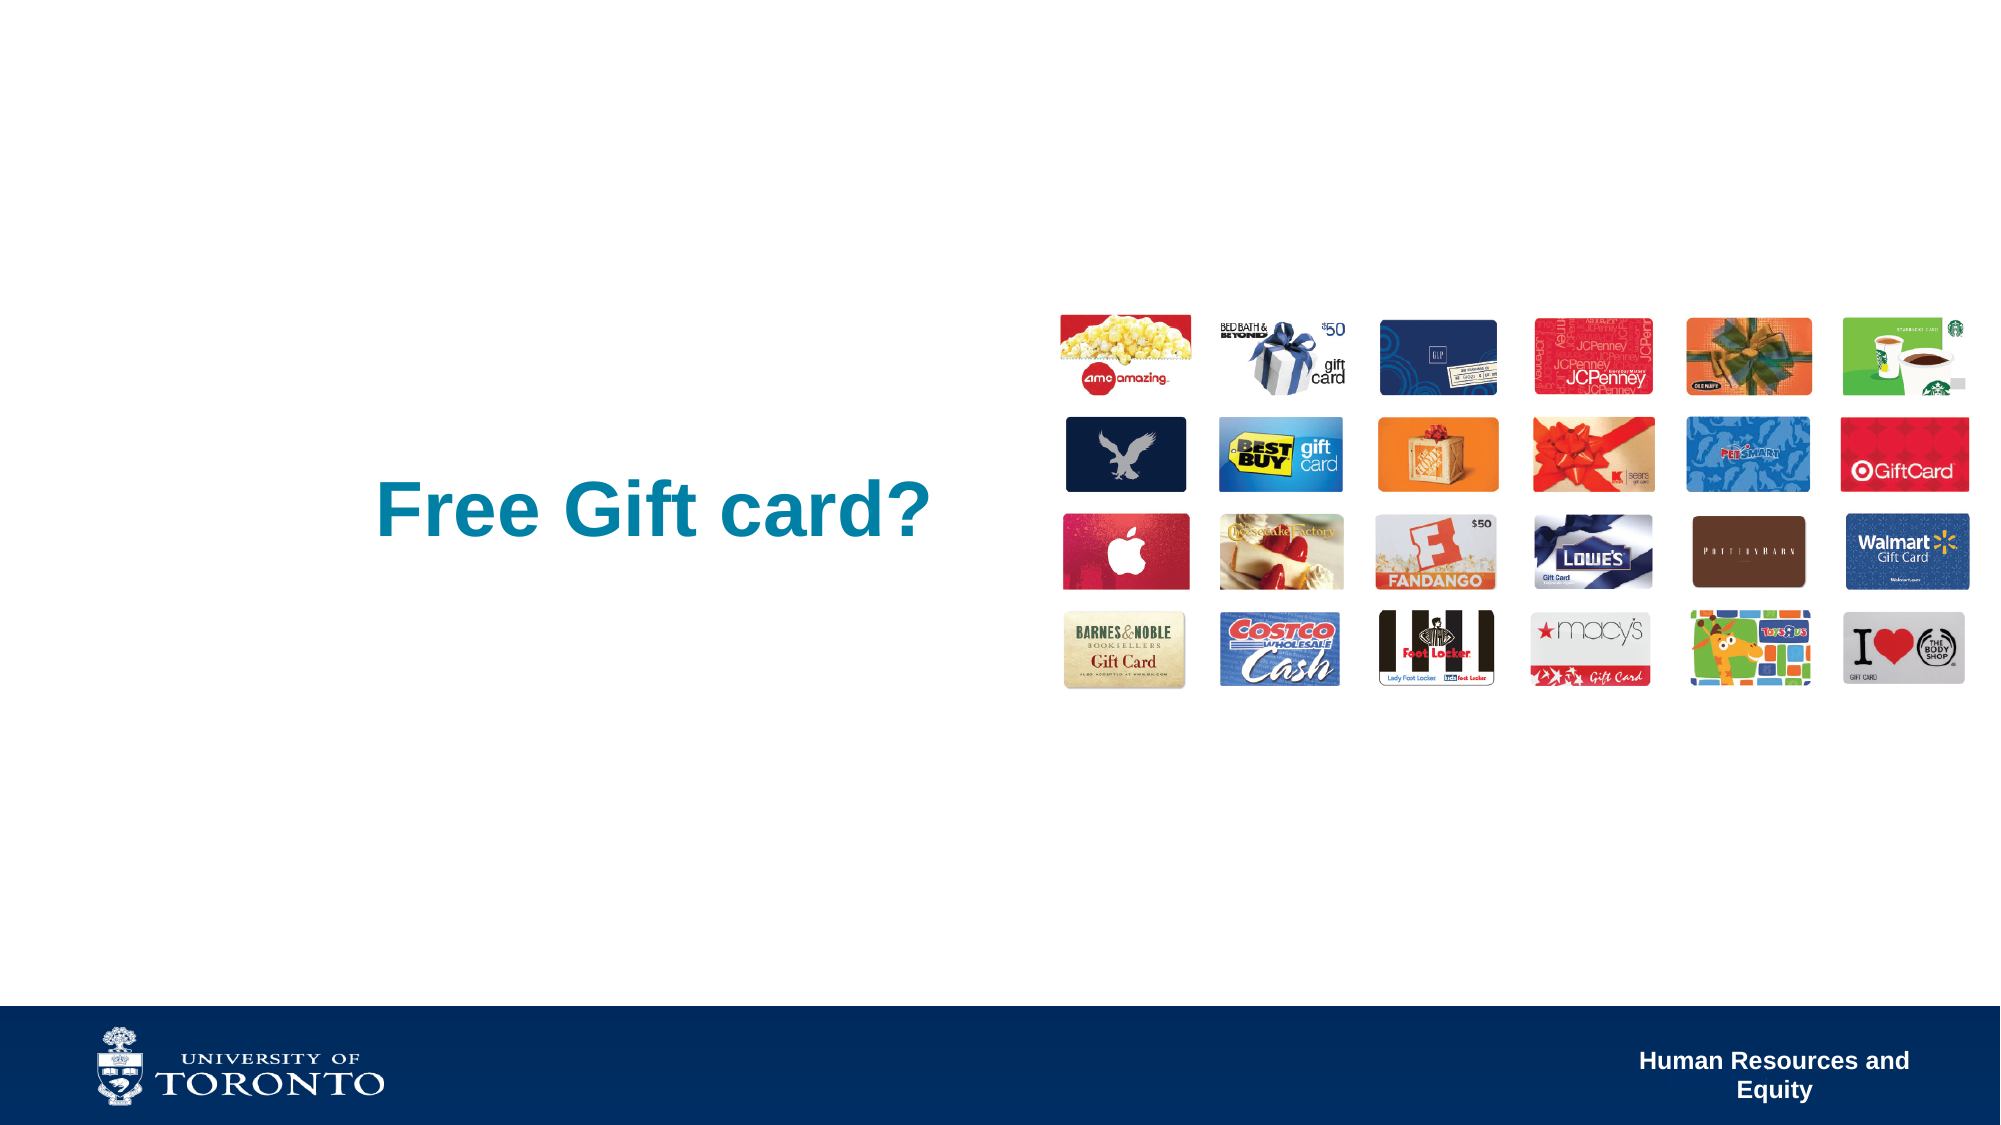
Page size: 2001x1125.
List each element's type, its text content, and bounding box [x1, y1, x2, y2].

picture [1035, 287, 2000, 703]
picture [82, 1015, 384, 1117]
title Free Gift card? [274, 450, 1030, 560]
